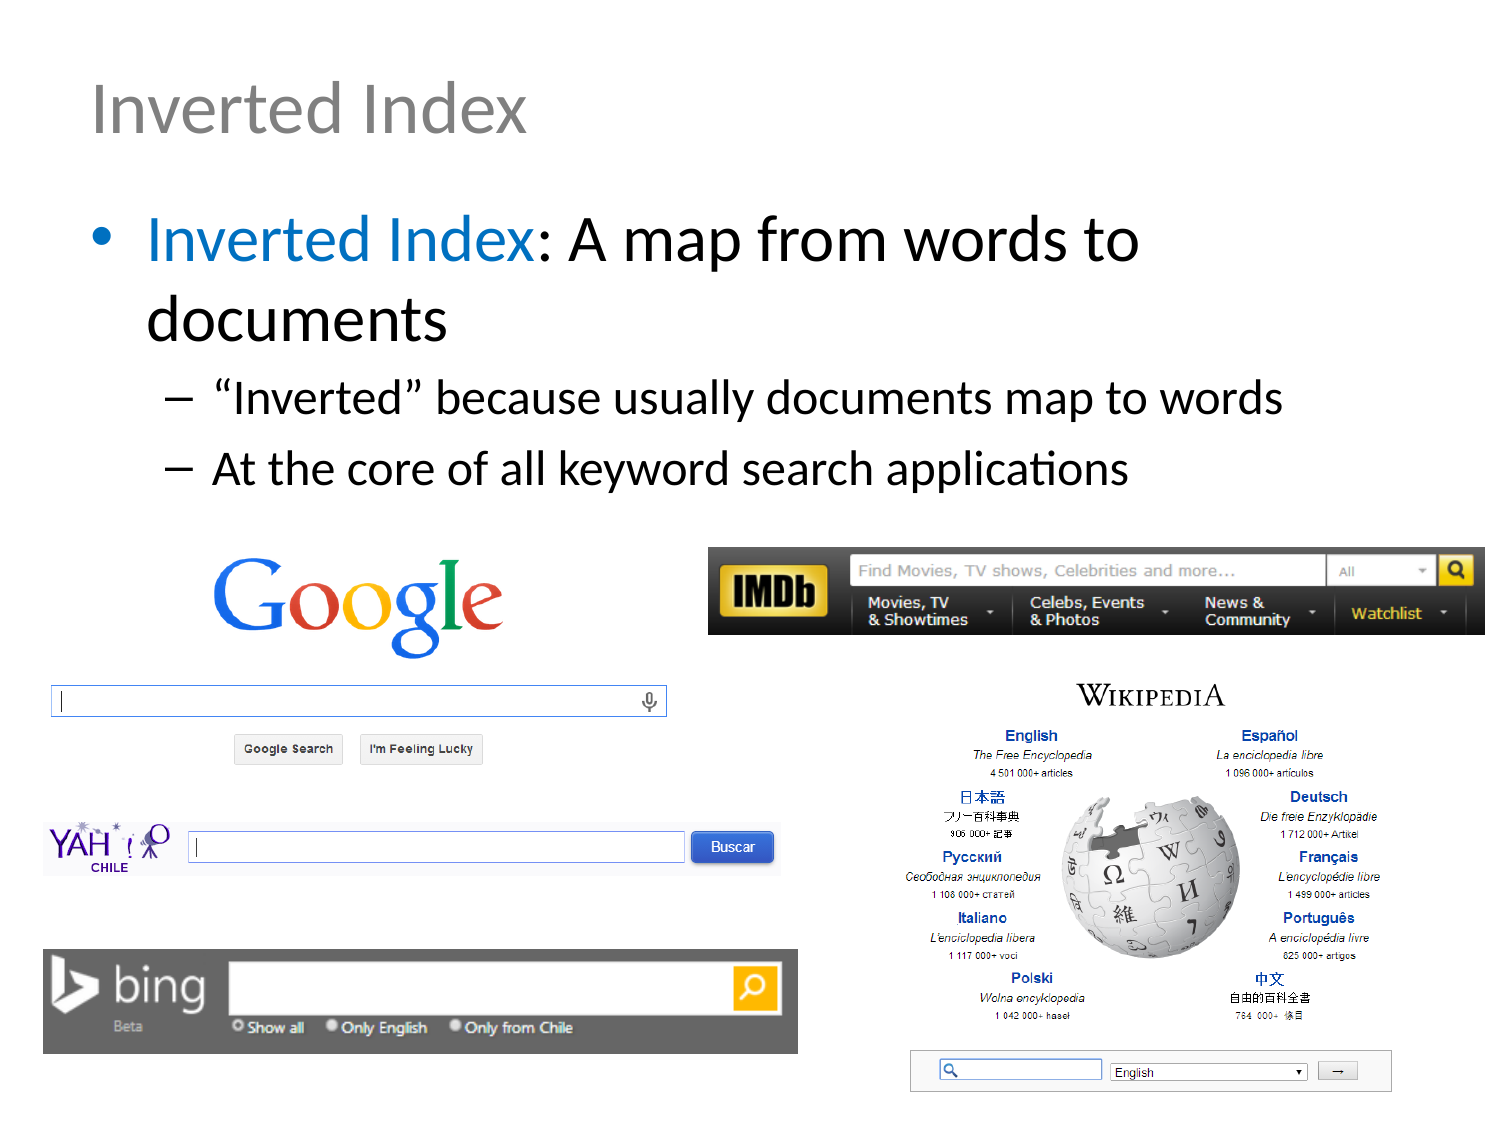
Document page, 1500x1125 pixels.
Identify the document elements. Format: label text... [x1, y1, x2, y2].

picture [42, 822, 781, 876]
picture [708, 547, 1486, 636]
picture [45, 547, 672, 776]
list Inverted Index: A map from words to documents “Inverted” because usually documents map to words At the core of all keyword search applications [75, 187, 1425, 988]
title Inverted Index [75, 45, 1425, 163]
picture [899, 661, 1401, 1097]
picture [42, 949, 798, 1054]
